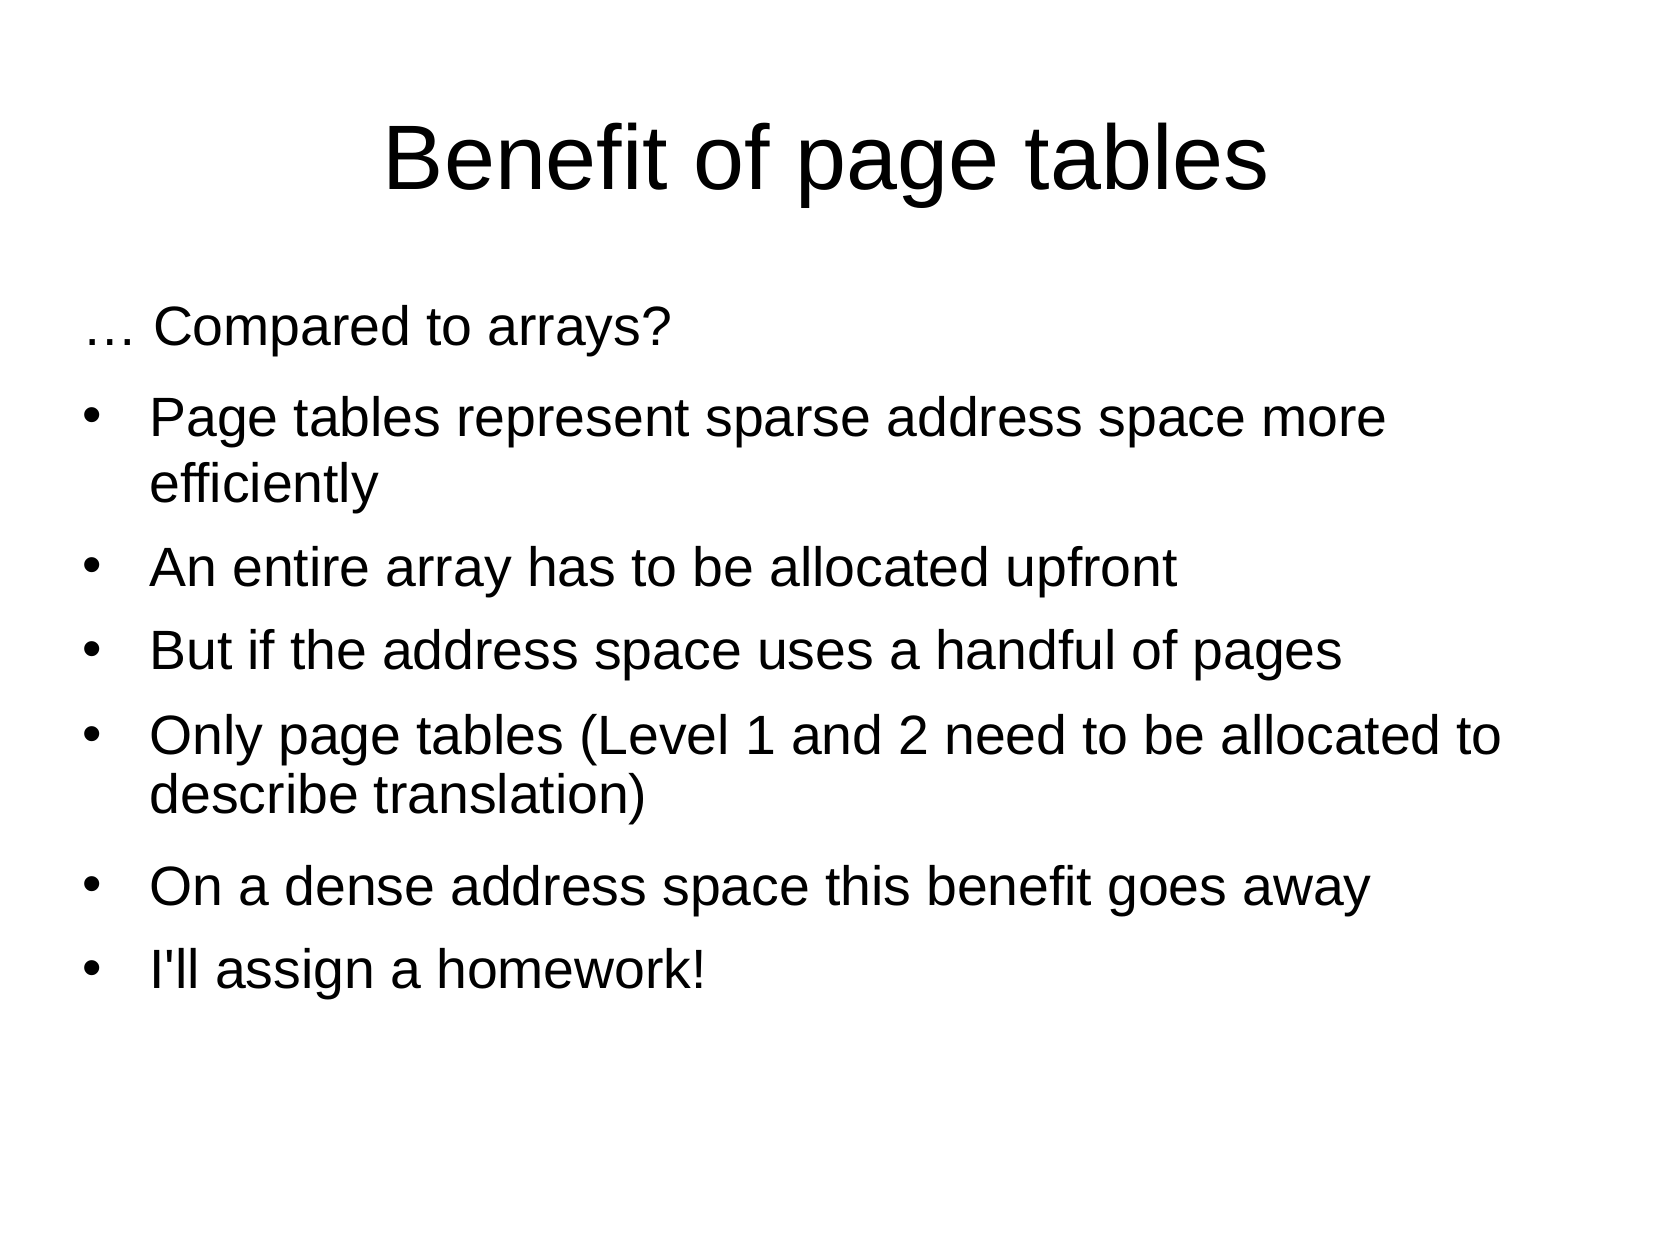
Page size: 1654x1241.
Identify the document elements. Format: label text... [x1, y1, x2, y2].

title Benefit of page tables [82, 49, 1571, 257]
list … Compared to arrays? Page tables represent sparse address space more efficiently An entire array has to be allocated upfront But if the address space uses a handful of pages Only page tables (Level 1 and 2 need to be allocated to describe translation) On a dense address space this benefit goes away I'll assign a homework! [82, 290, 1571, 1010]
